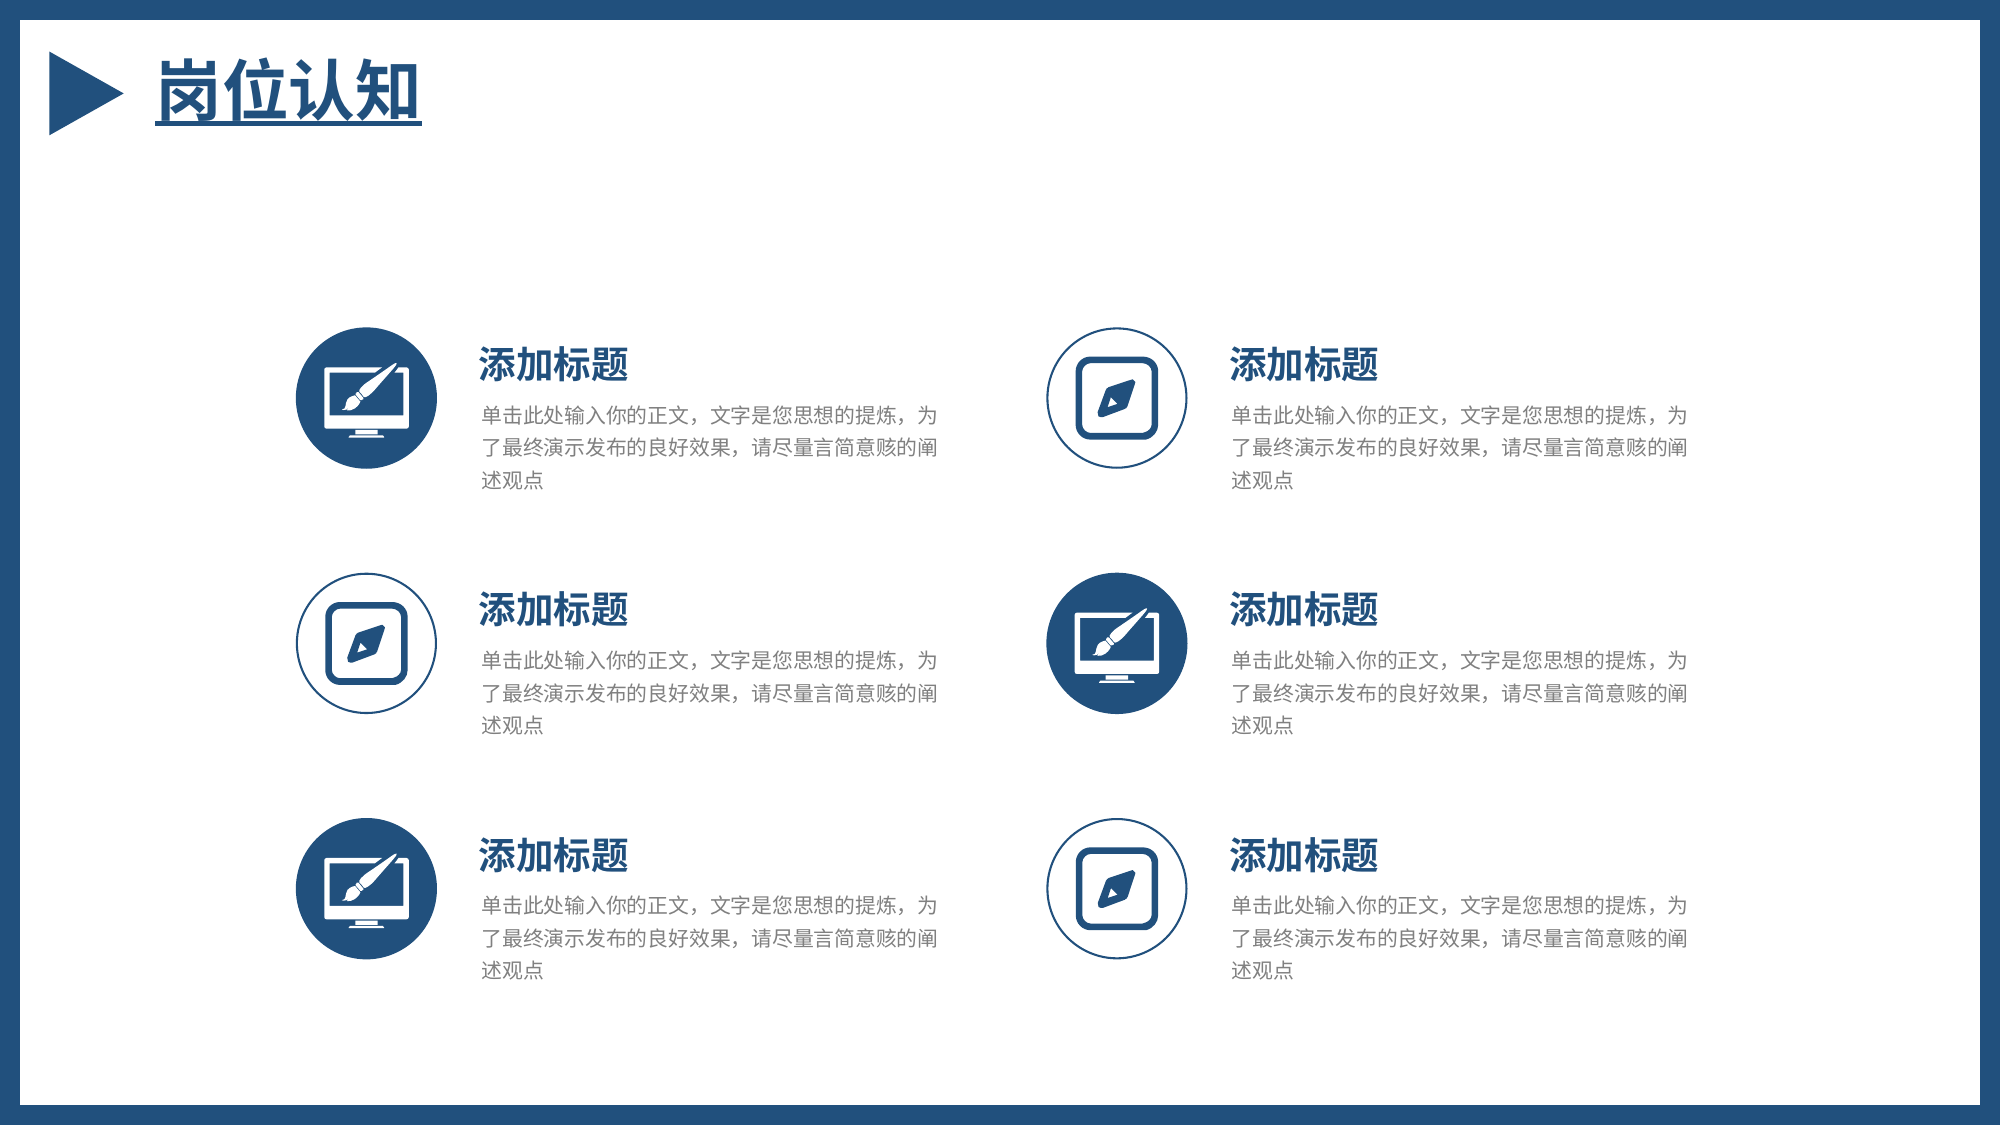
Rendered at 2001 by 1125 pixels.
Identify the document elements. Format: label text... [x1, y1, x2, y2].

text_box [1046, 572, 1188, 715]
text_box 添加标题 [464, 579, 903, 639]
text_box 单击此处输入你的正文，文字是您思想的提炼，为了最终演示发布的良好效果，请尽量言简意赅的阐述观点 [466, 878, 956, 991]
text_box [1075, 356, 1159, 440]
text_box 添加标题 [464, 824, 903, 885]
text_box [295, 327, 437, 469]
text_box 添加标题 [464, 333, 903, 394]
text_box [1074, 606, 1160, 683]
text_box [1046, 818, 1188, 960]
text_box 岗位认知 [140, 41, 704, 137]
text_box 单击此处输入你的正文，文字是您思想的提炼，为了最终演示发布的良好效果，请尽量言简意赅的阐述观点 [1217, 633, 1706, 746]
text_box 添加标题 [1214, 579, 1654, 639]
text_box 单击此处输入你的正文，文字是您思想的提炼，为了最终演示发布的良好效果，请尽量言简意赅的阐述观点 [1217, 878, 1706, 991]
text_box 添加标题 [1214, 333, 1654, 394]
text_box 添加标题 [1214, 824, 1654, 885]
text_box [325, 601, 408, 685]
text_box 单击此处输入你的正文，文字是您思想的提炼，为了最终演示发布的良好效果，请尽量言简意赅的阐述观点 [1217, 387, 1706, 500]
text_box [48, 49, 126, 138]
text_box [295, 818, 437, 960]
text_box 单击此处输入你的正文，文字是您思想的提炼，为了最终演示发布的良好效果，请尽量言简意赅的阐述观点 [466, 387, 956, 500]
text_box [324, 851, 409, 929]
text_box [1075, 847, 1159, 931]
text_box [295, 572, 437, 715]
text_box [324, 360, 409, 438]
text_box [1046, 327, 1188, 469]
text_box 单击此处输入你的正文，文字是您思想的提炼，为了最终演示发布的良好效果，请尽量言简意赅的阐述观点 [466, 633, 956, 746]
